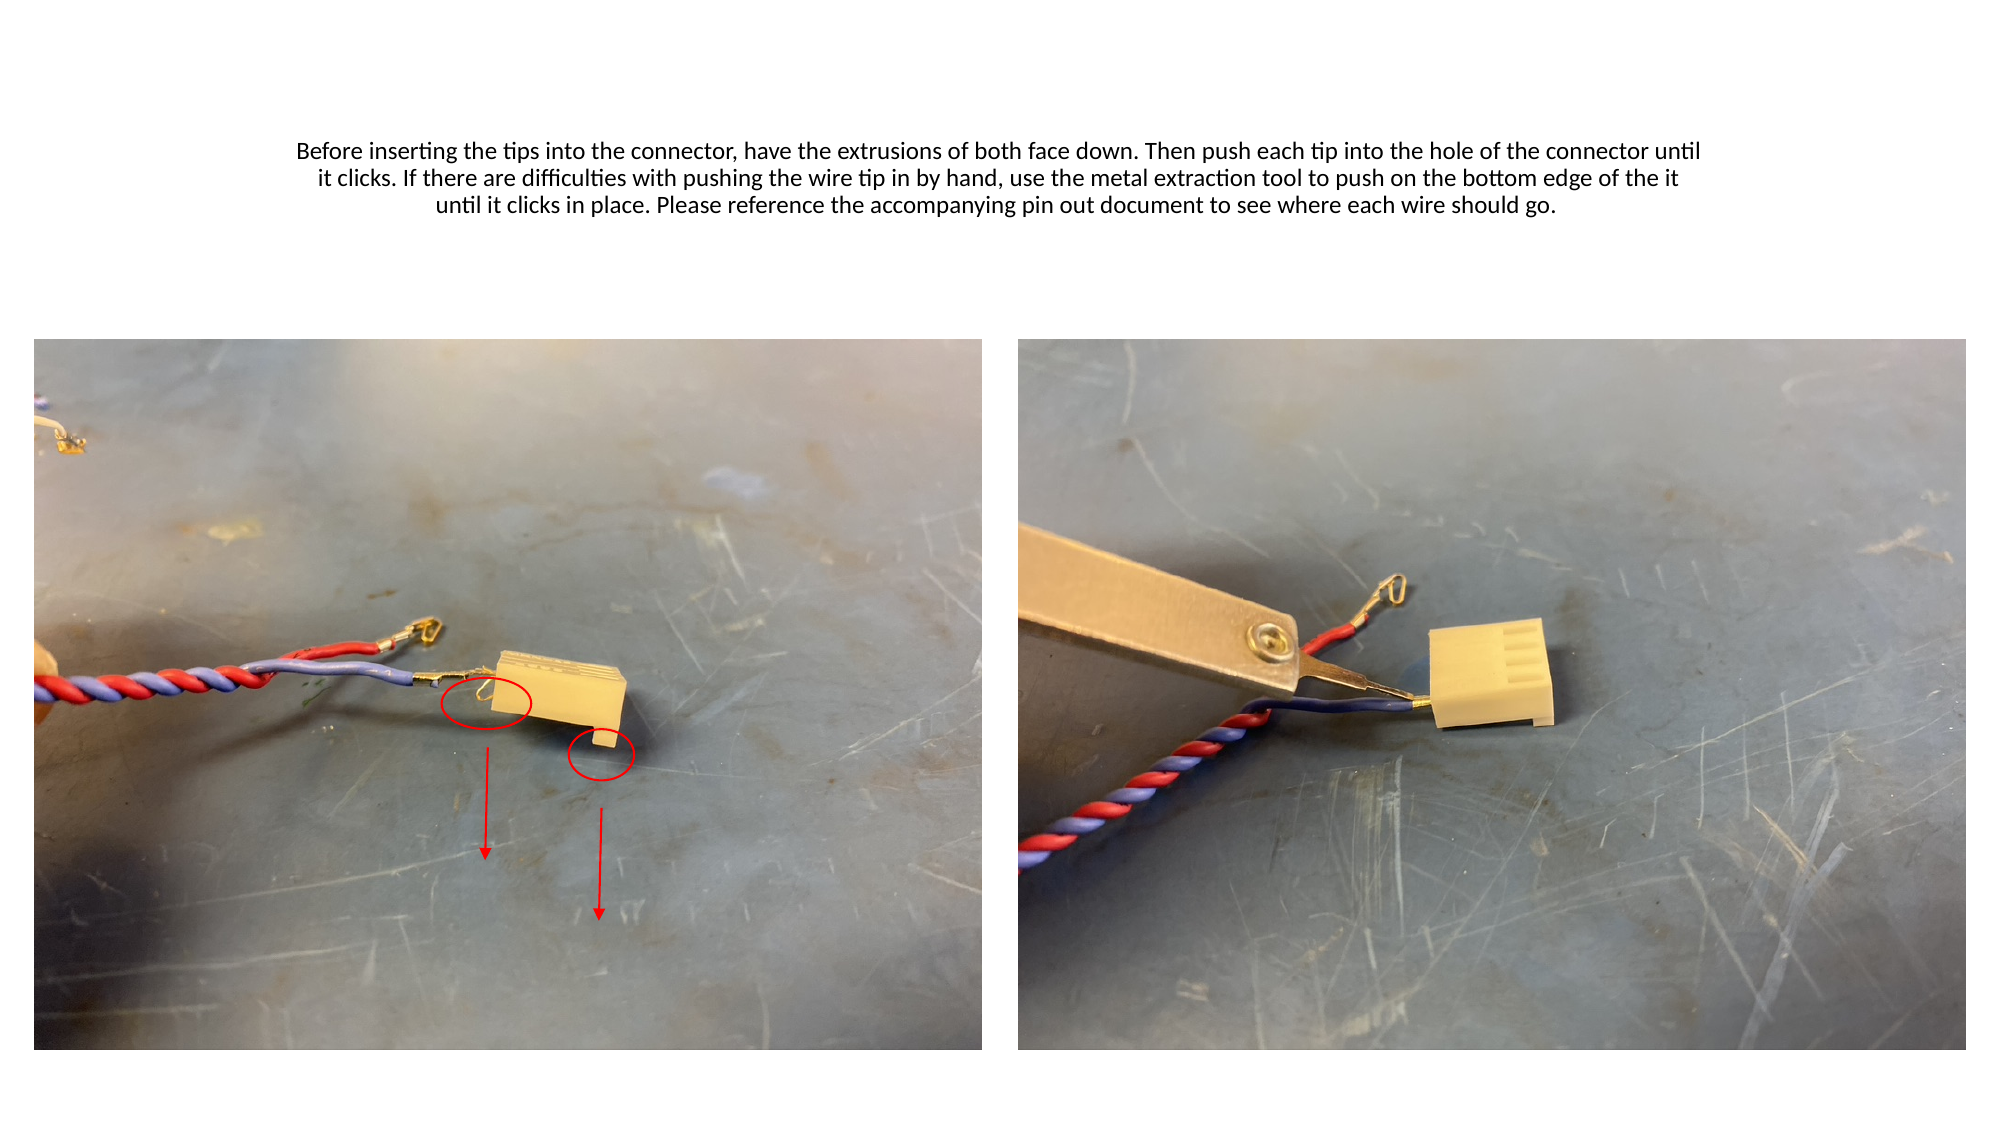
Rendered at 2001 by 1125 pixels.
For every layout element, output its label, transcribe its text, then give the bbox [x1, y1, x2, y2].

picture [1018, 339, 1966, 1050]
picture [34, 339, 982, 1050]
text_box Before inserting the tips into the connector, have the extrusions of both face down. Then push each tip into the hole of the connector until it clicks. If there are difficulties with pushing the wire tip in by hand, use the metal extraction tool to push on the bottom edge of the it until it clicks in place. Please reference the accompanying pin out document to see where each wire should go. [278, 73, 1722, 227]
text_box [598, 807, 602, 921]
